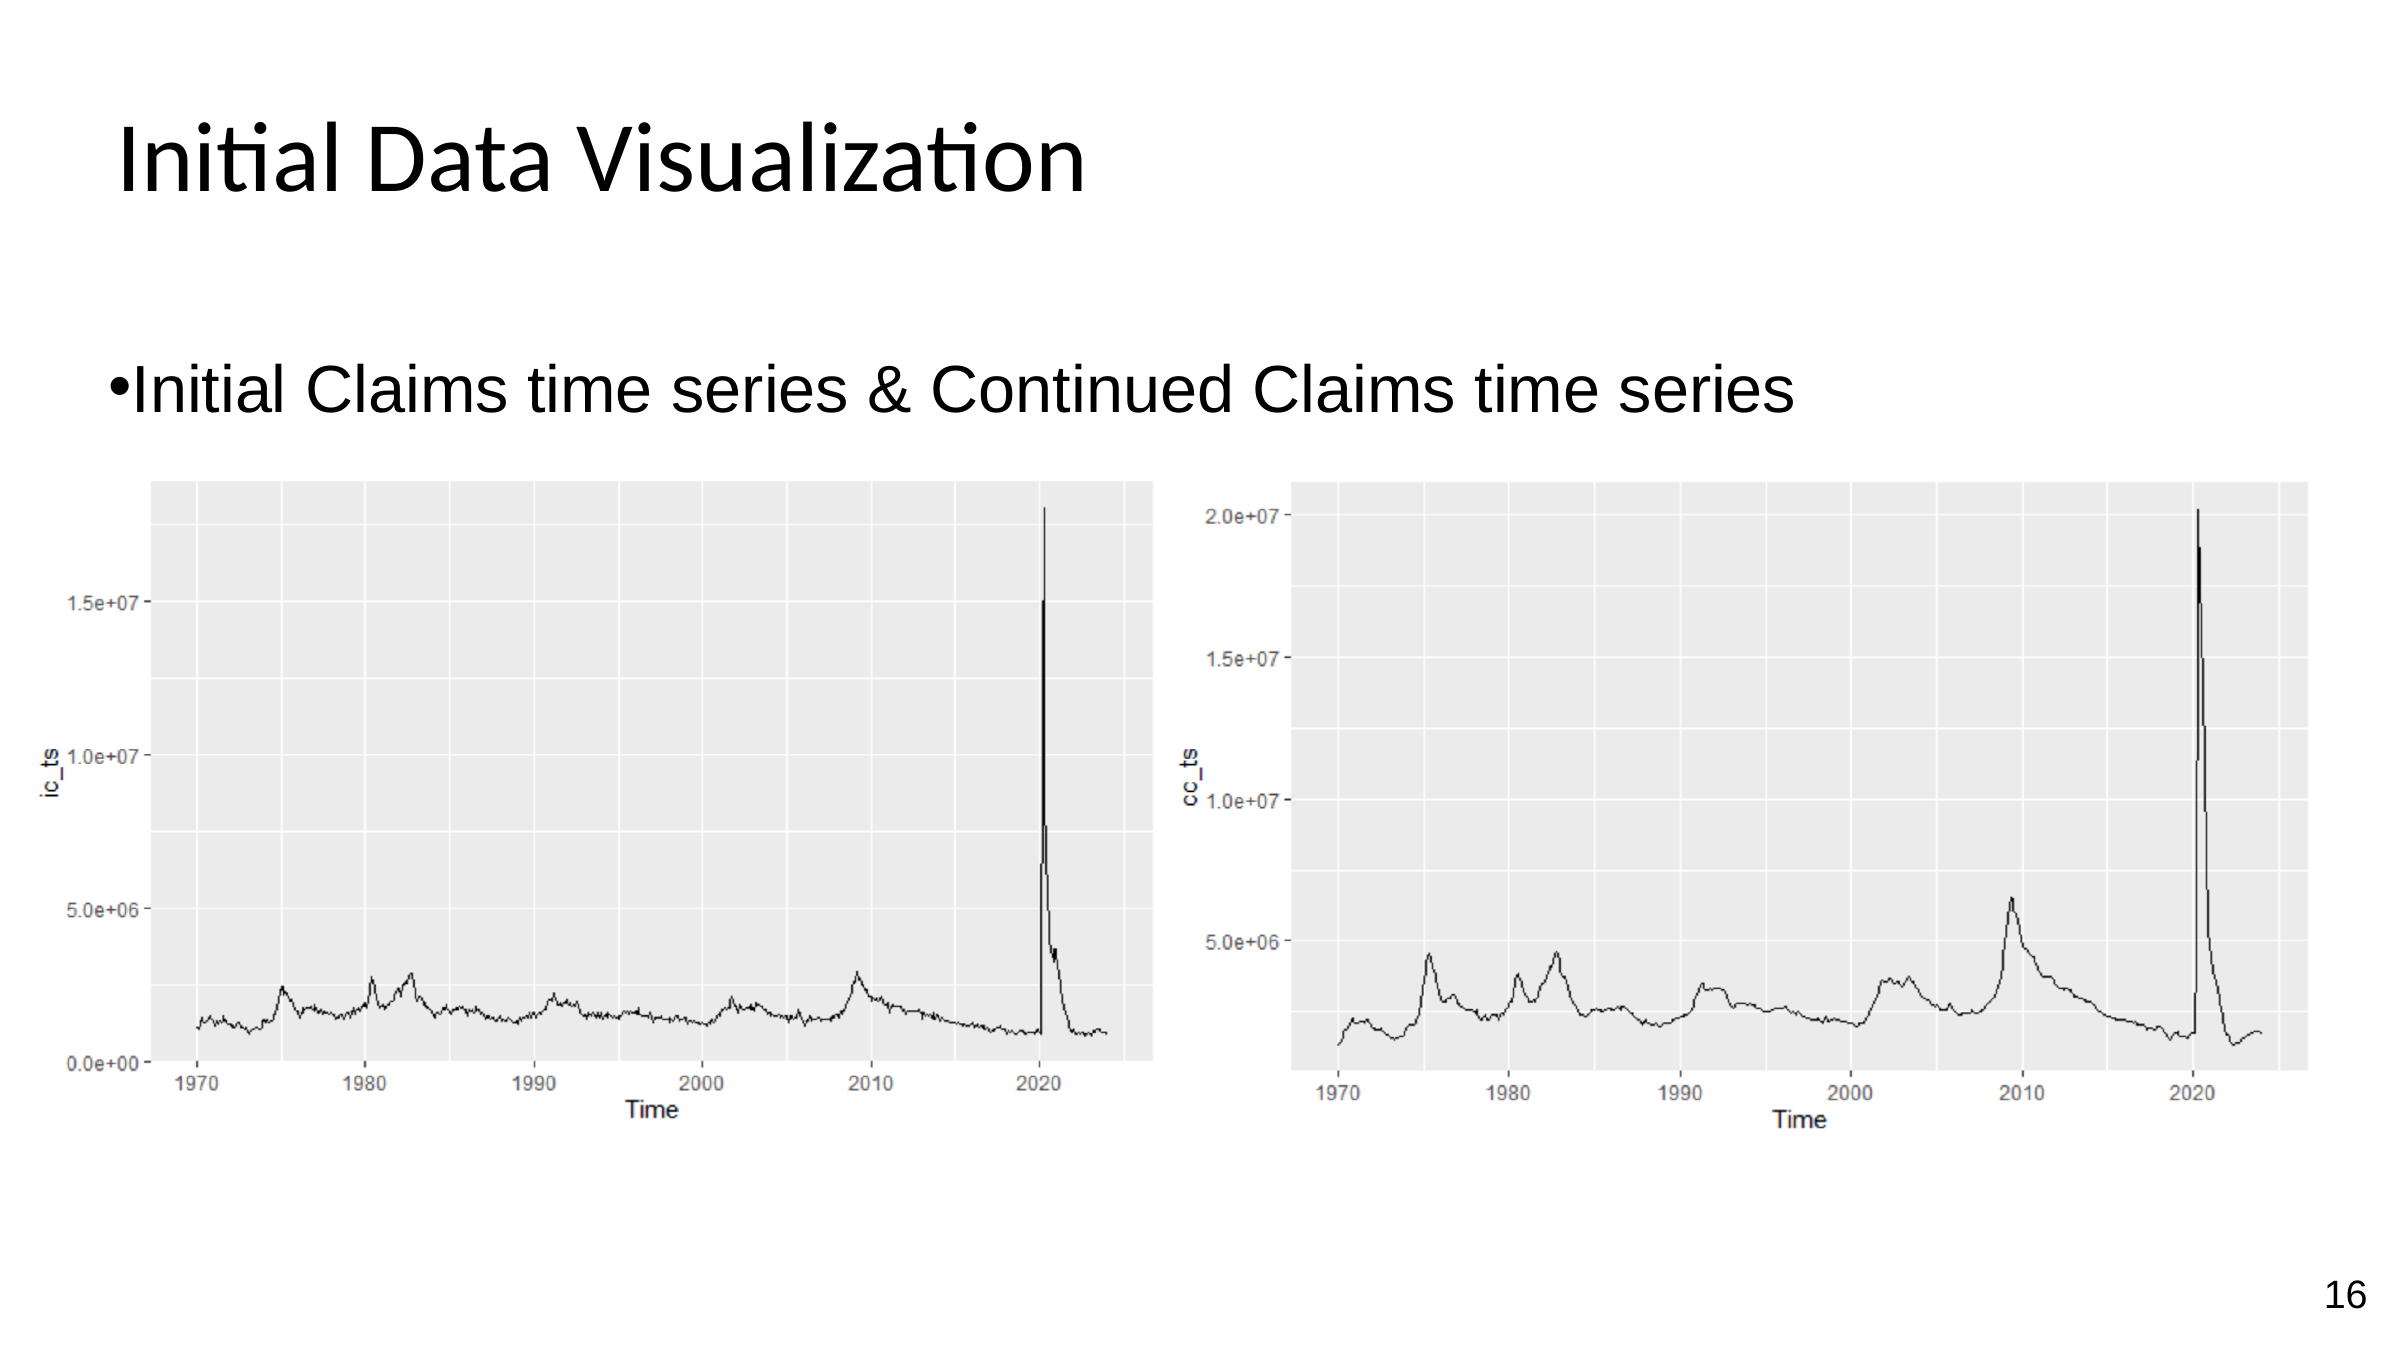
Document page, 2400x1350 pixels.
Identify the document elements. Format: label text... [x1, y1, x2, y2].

picture [20, 467, 2316, 1147]
text_box Initial Data Visualization [101, 84, 1311, 220]
slide_number ‹#› [2245, 1246, 2390, 1350]
text_box Initial Claims time series & Continued Claims time series [93, 292, 1829, 474]
